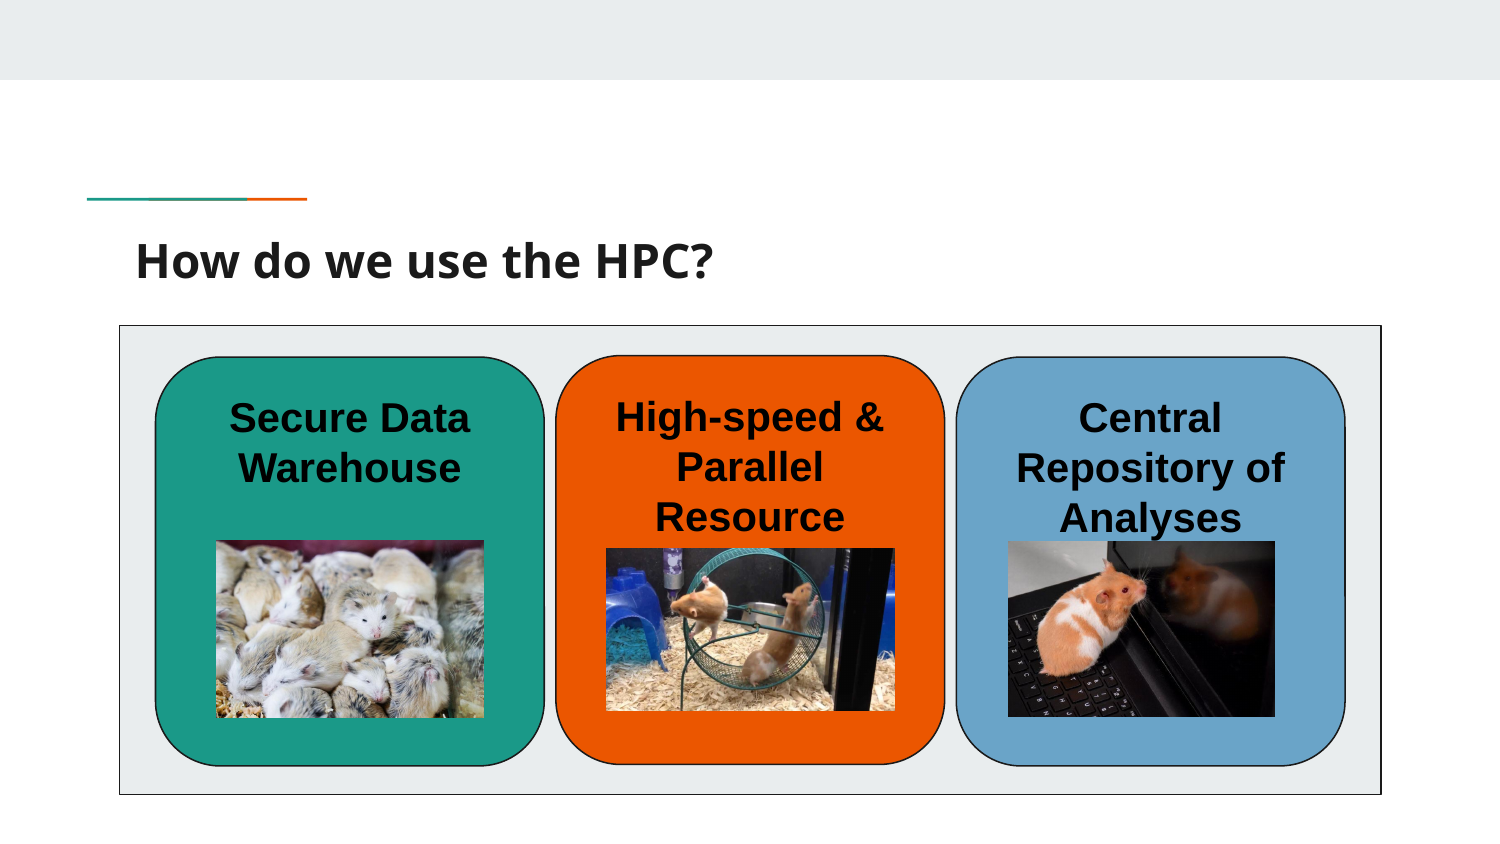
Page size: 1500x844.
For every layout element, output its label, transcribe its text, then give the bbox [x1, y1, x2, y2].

text_box High-speed & Parallel Resource [555, 355, 945, 765]
title How do we use the HPC? [119, 216, 1381, 305]
text_box Secure Data Warehouse [155, 357, 545, 766]
text_box Central Repository of Analyses [956, 357, 1346, 766]
picture [1007, 541, 1275, 717]
picture [216, 539, 484, 719]
text_box [119, 325, 1381, 795]
picture [605, 547, 895, 711]
